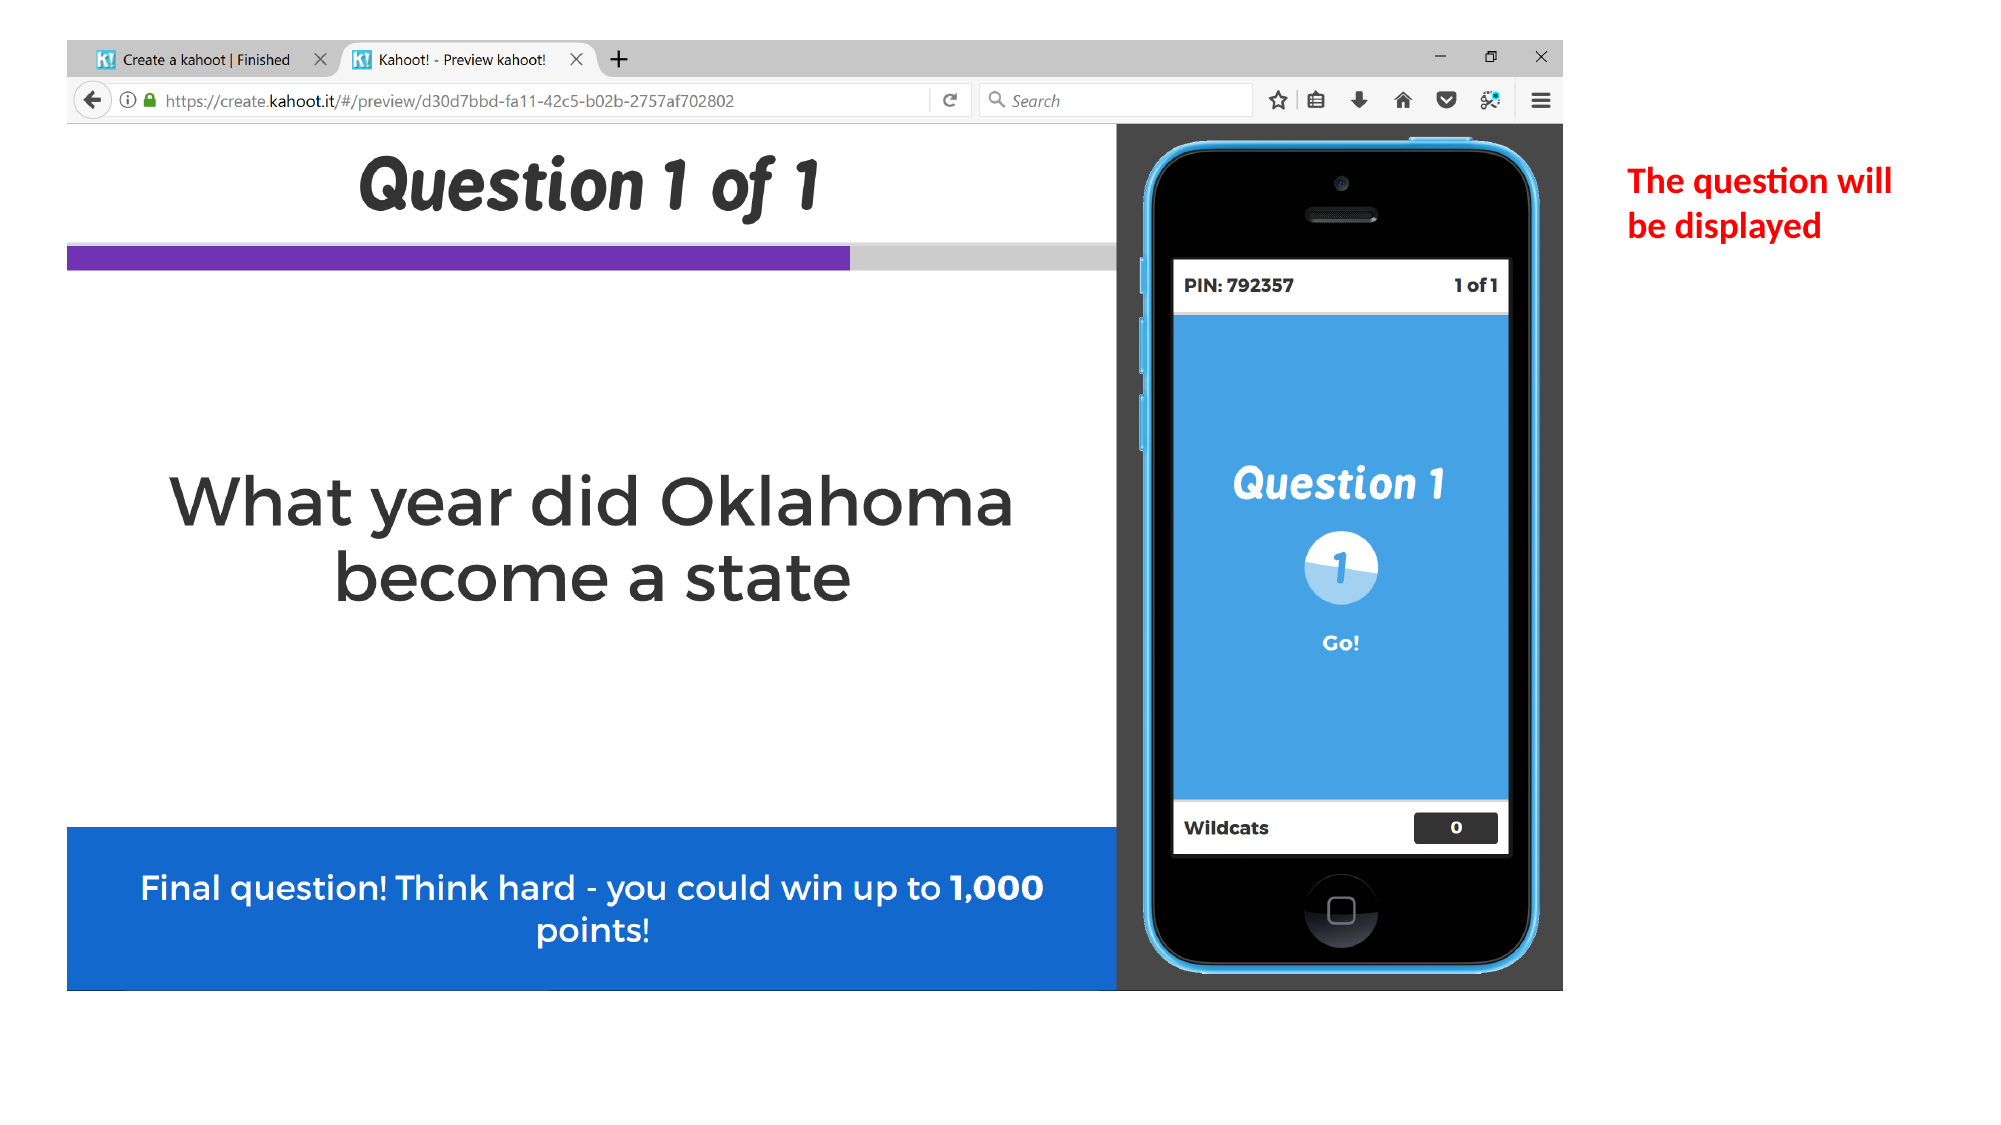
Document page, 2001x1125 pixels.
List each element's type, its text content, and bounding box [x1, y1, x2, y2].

text_box The question will be displayed [1612, 148, 1953, 254]
picture [67, 40, 1563, 991]
